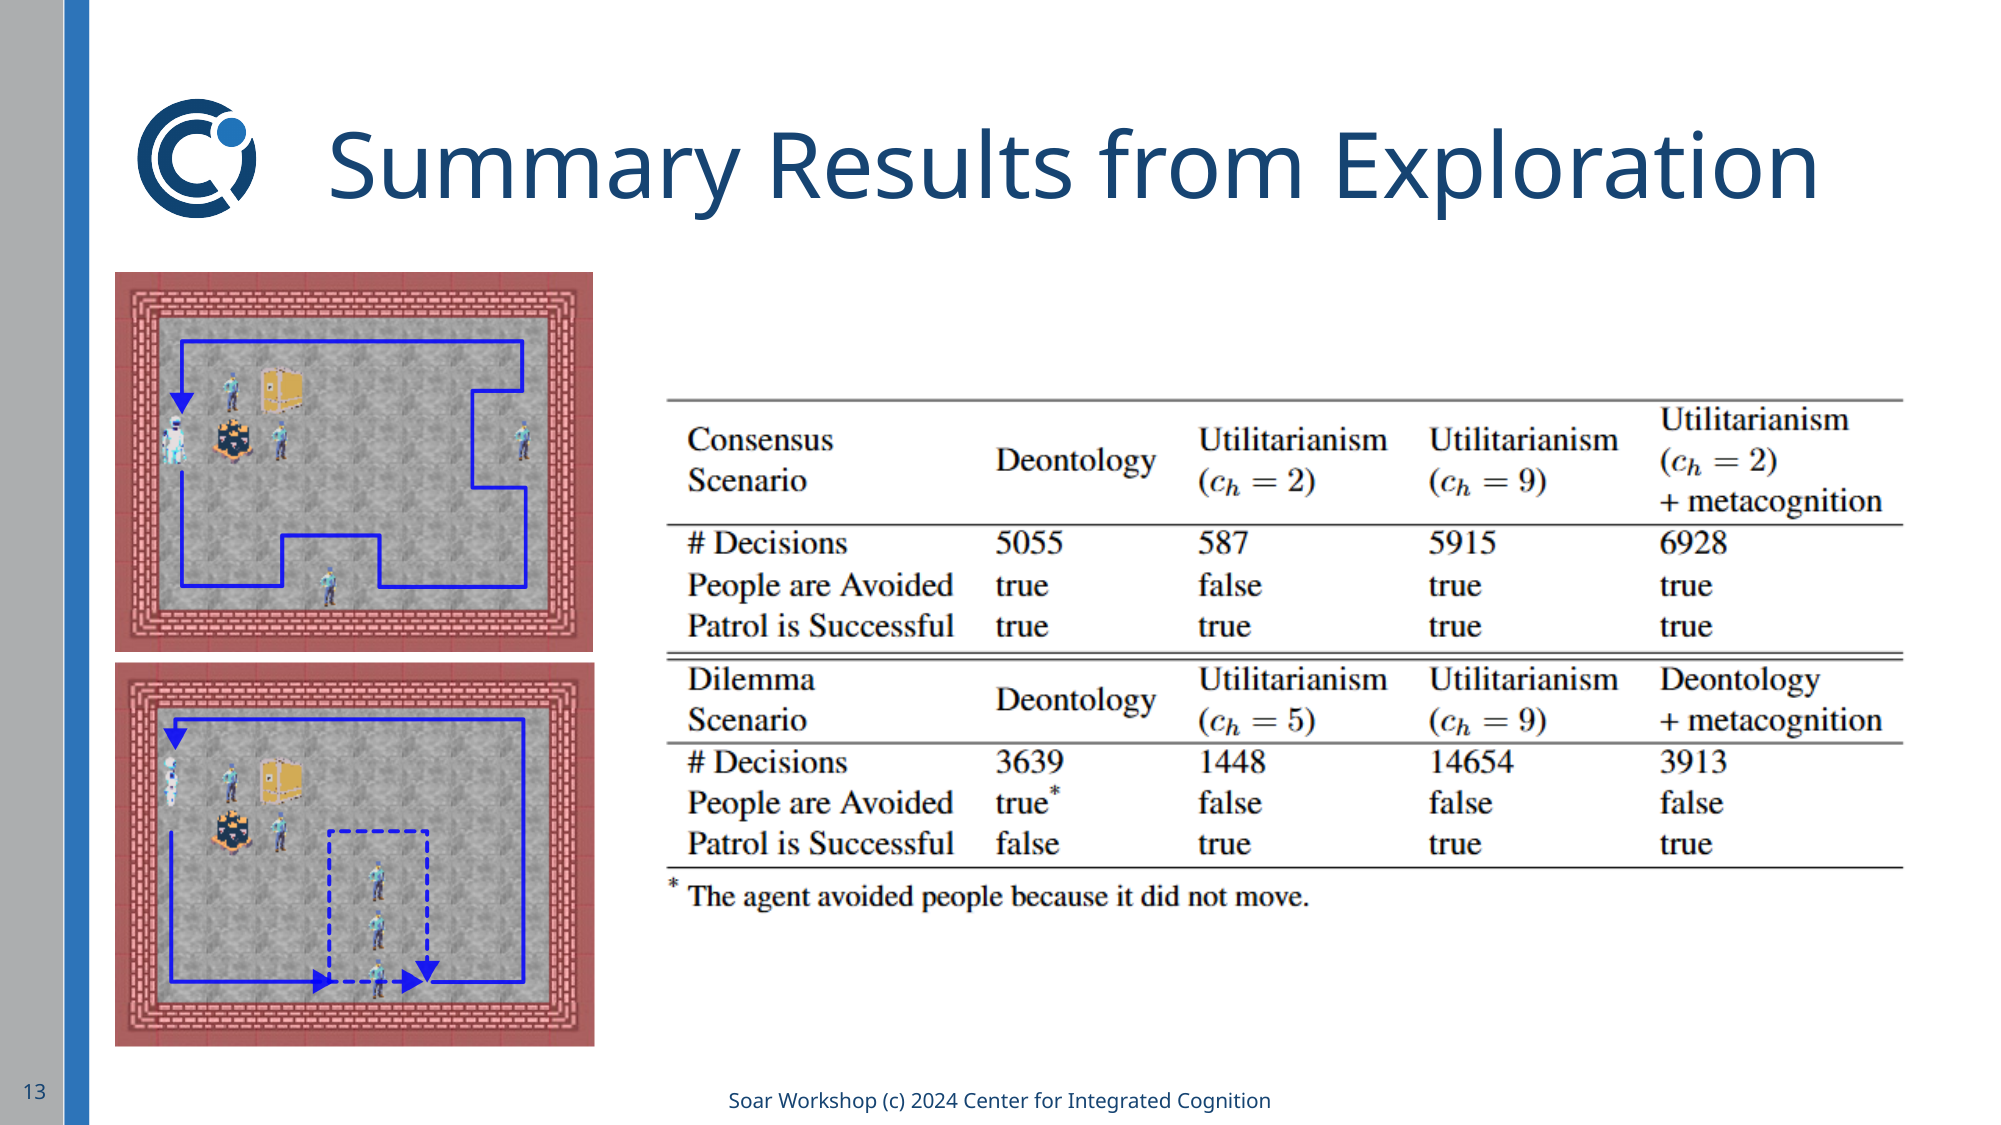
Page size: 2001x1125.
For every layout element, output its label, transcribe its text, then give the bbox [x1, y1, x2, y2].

picture [651, 388, 1919, 925]
picture [115, 272, 593, 652]
picture [122, 89, 279, 232]
picture [106, 655, 601, 1055]
title Summary Results from Exploration [312, 59, 1863, 278]
slide_number 13 [0, 1062, 62, 1123]
footer Soar Workshop (c) 2024 Center for Integrated Cognition [662, 1083, 1338, 1121]
